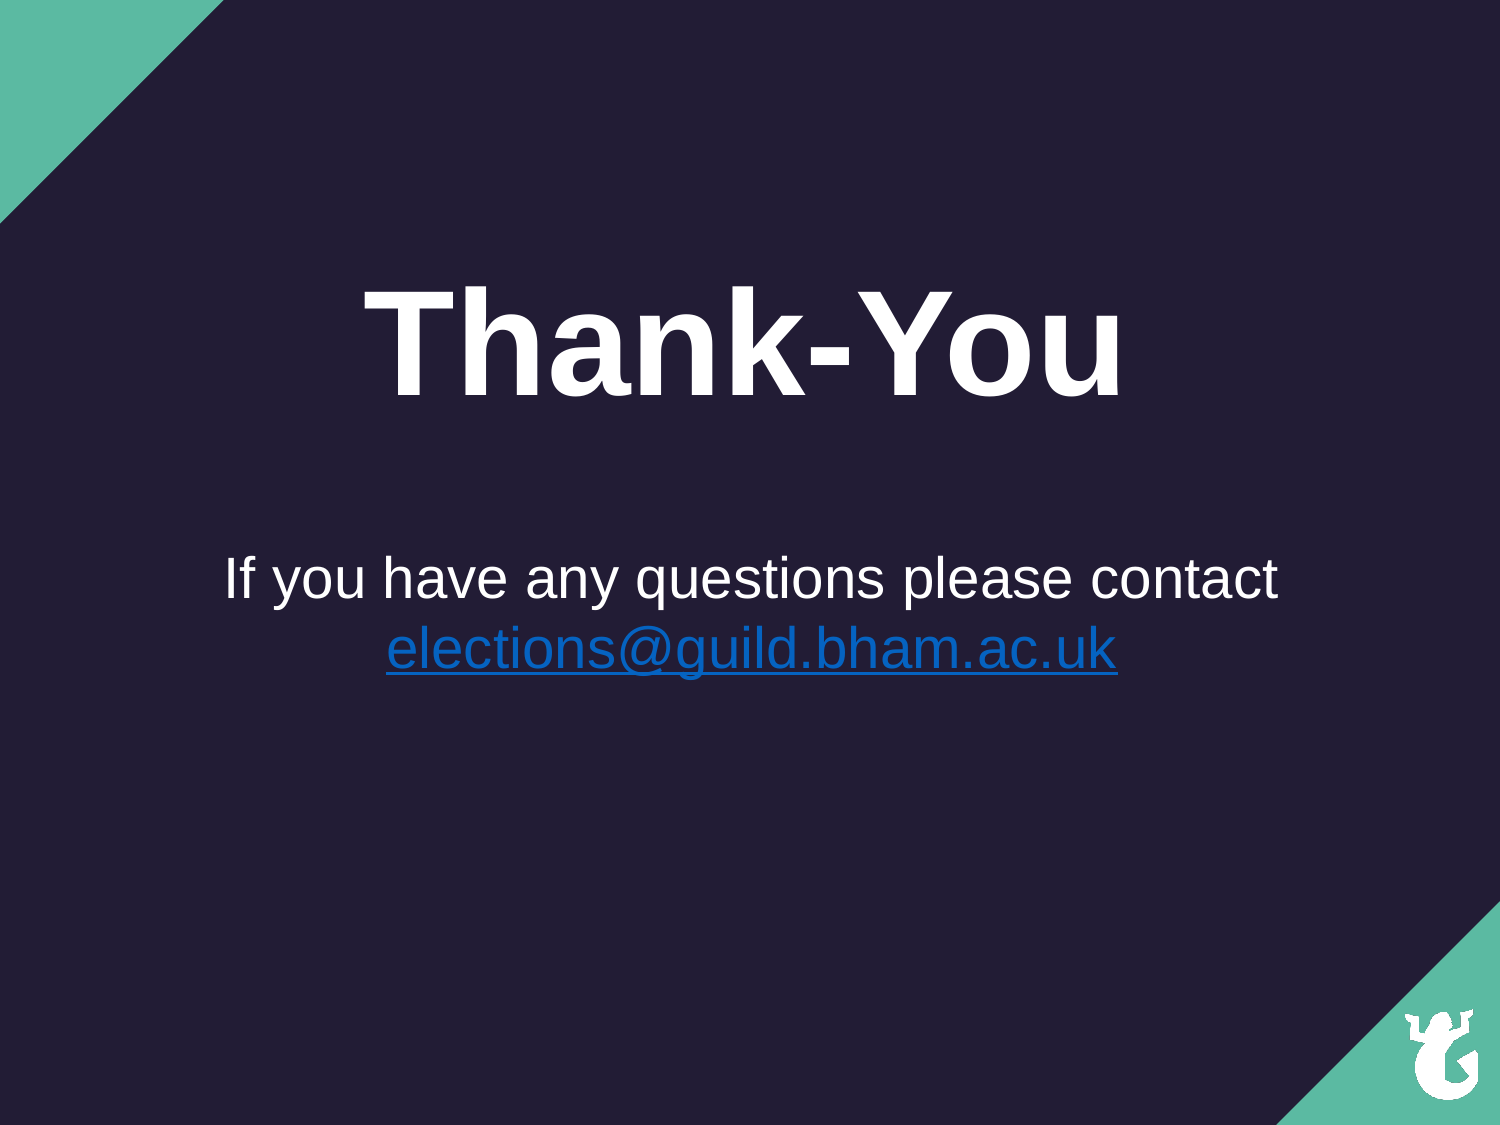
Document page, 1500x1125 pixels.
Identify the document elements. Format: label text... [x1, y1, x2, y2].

text_box [0, 0, 225, 225]
title Thank-You [111, 287, 1381, 435]
text_box [1274, 899, 1500, 1125]
picture [1405, 1009, 1478, 1100]
text_box If you have any questions please contact elections@guild.bham.ac.uk [163, 533, 1357, 688]
